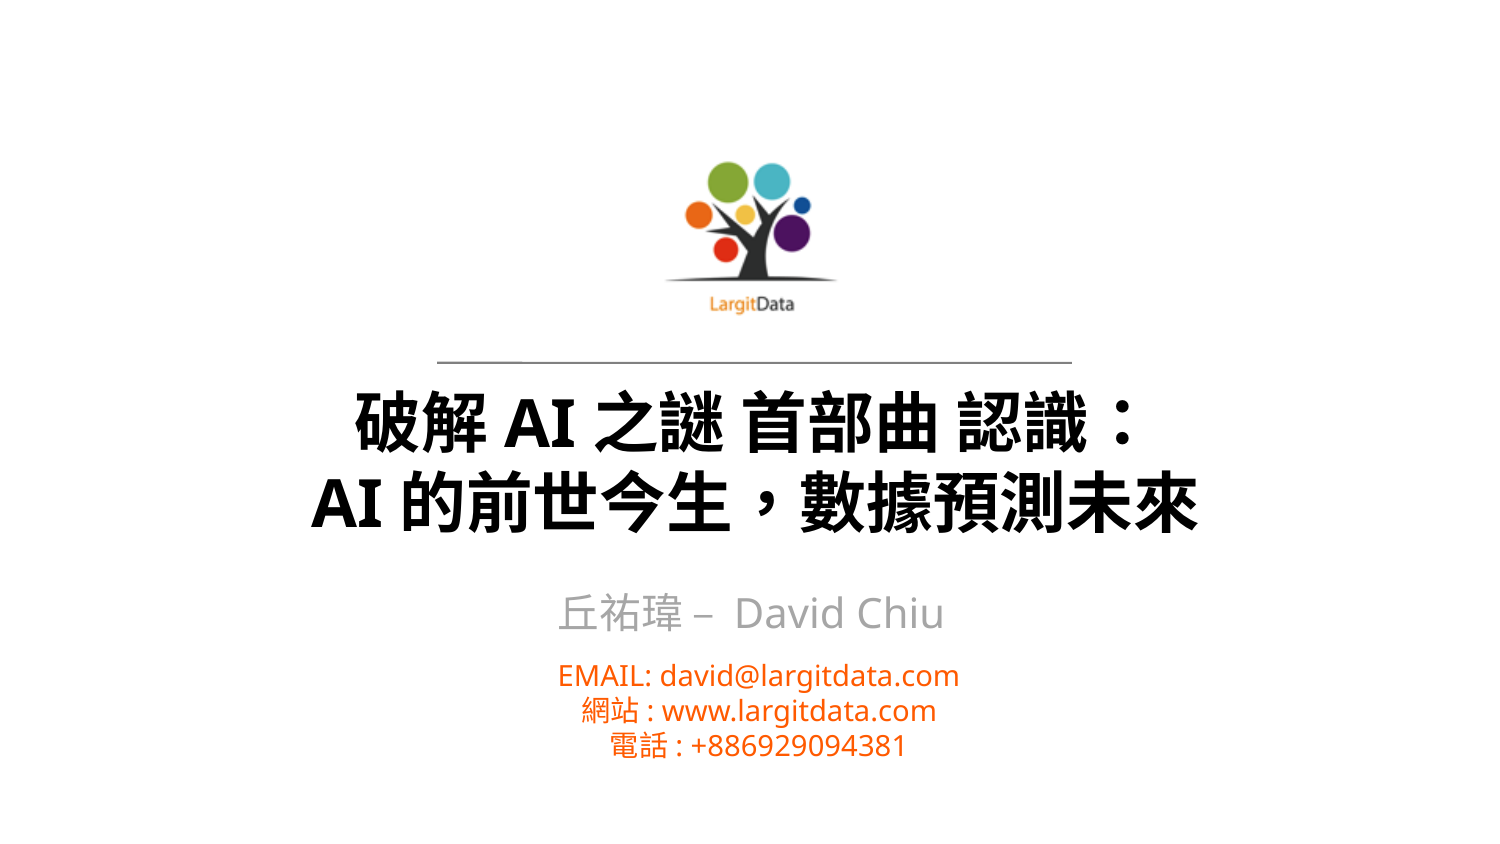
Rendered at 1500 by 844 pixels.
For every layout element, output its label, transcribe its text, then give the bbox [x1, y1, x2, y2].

picture [659, 157, 844, 320]
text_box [159, 405, 1353, 660]
text_box EMAIL: david@largitdata.com 網站: www.largitdata.com 電話: +886929094381 [384, 669, 1135, 840]
